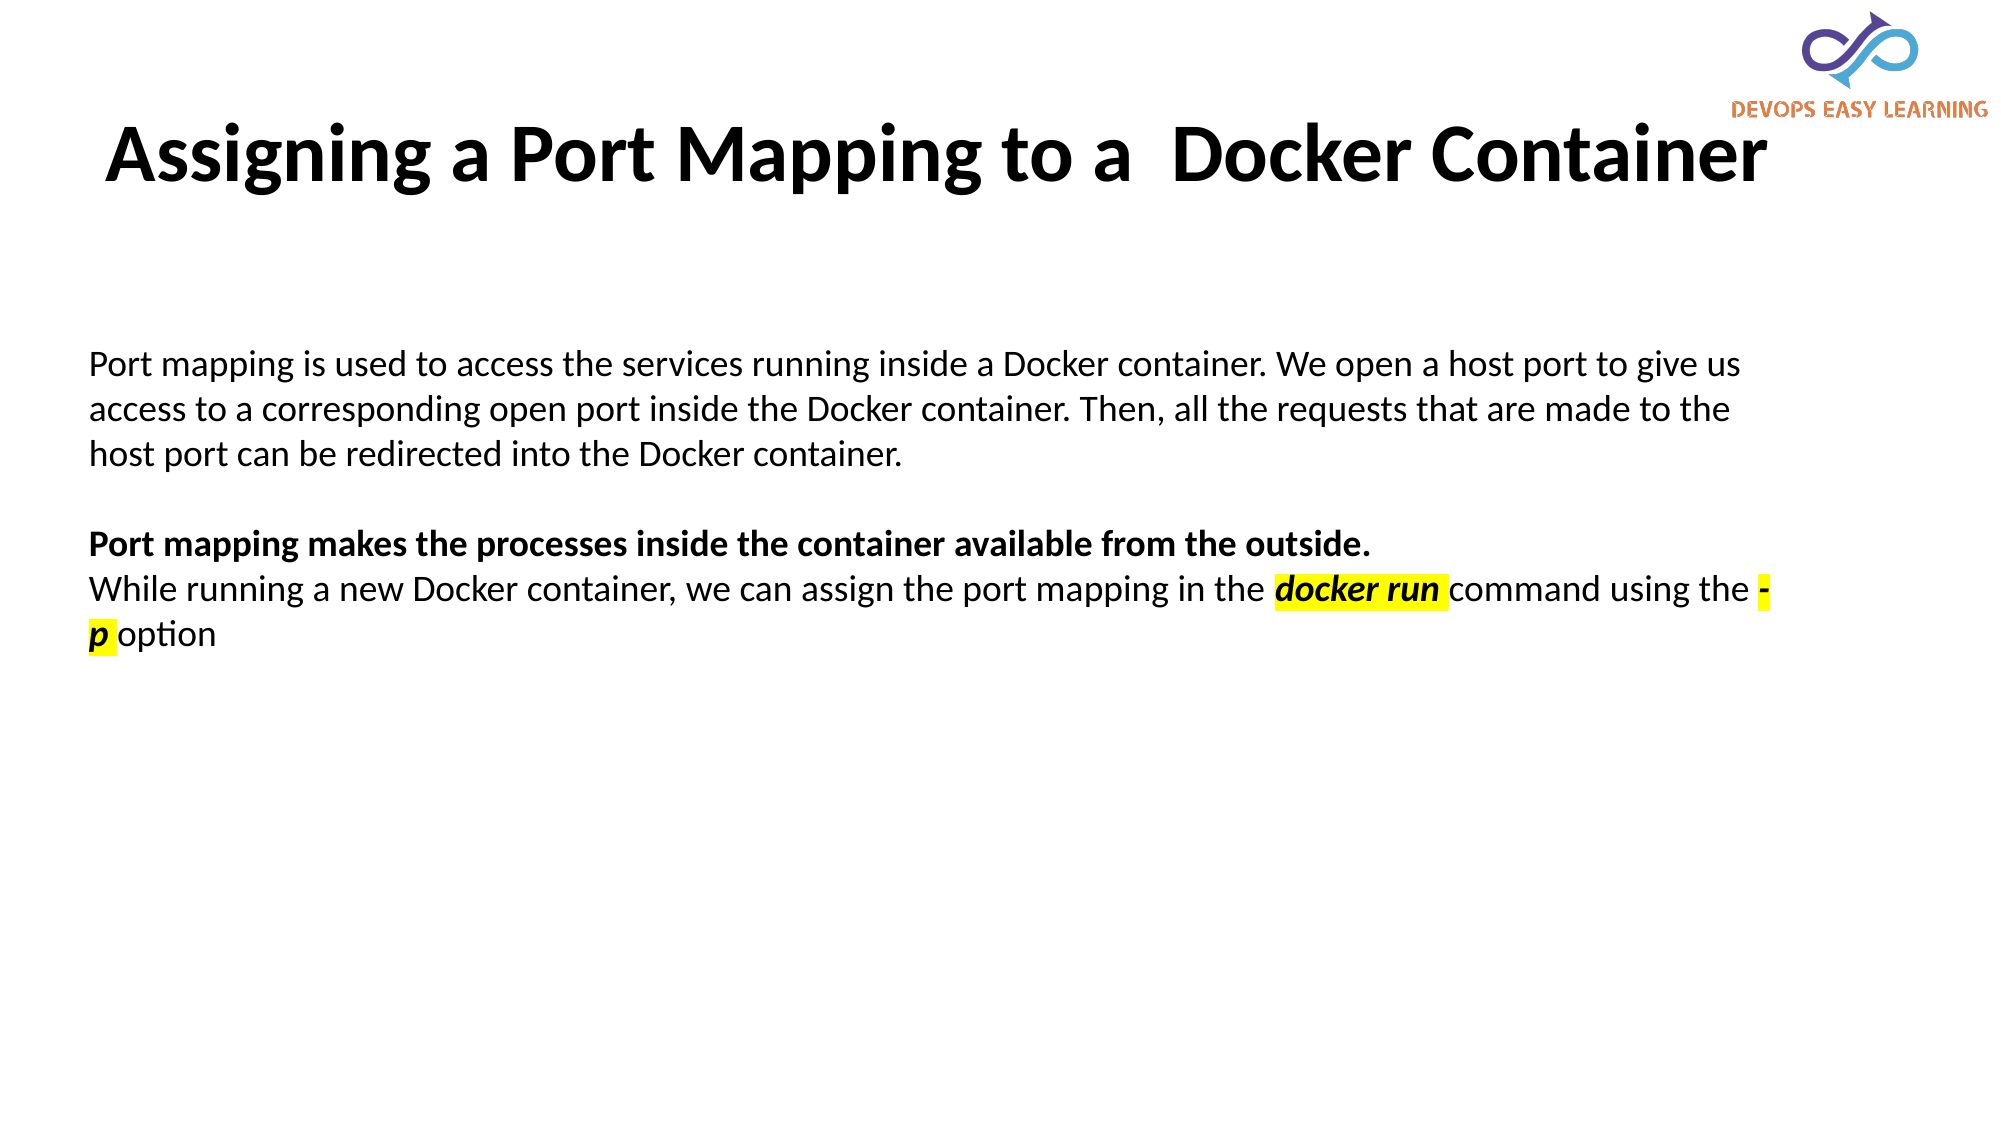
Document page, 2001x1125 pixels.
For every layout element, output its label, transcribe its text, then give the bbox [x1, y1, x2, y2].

text_box Assigning a Port Mapping to a Docker Container [90, 90, 1836, 306]
picture [1720, 0, 2000, 140]
text_box Port mapping is used to access the services running inside a Docker container. We open a host port to give us access to a corresponding open port inside the Docker container. Then, all the requests that are made to the host port can be redirected into the Docker container. Port mapping makes the processes inside the container available from the outside. While running a new Docker container, we can assign the port mapping in the docker run command using the -p option [73, 331, 1786, 707]
